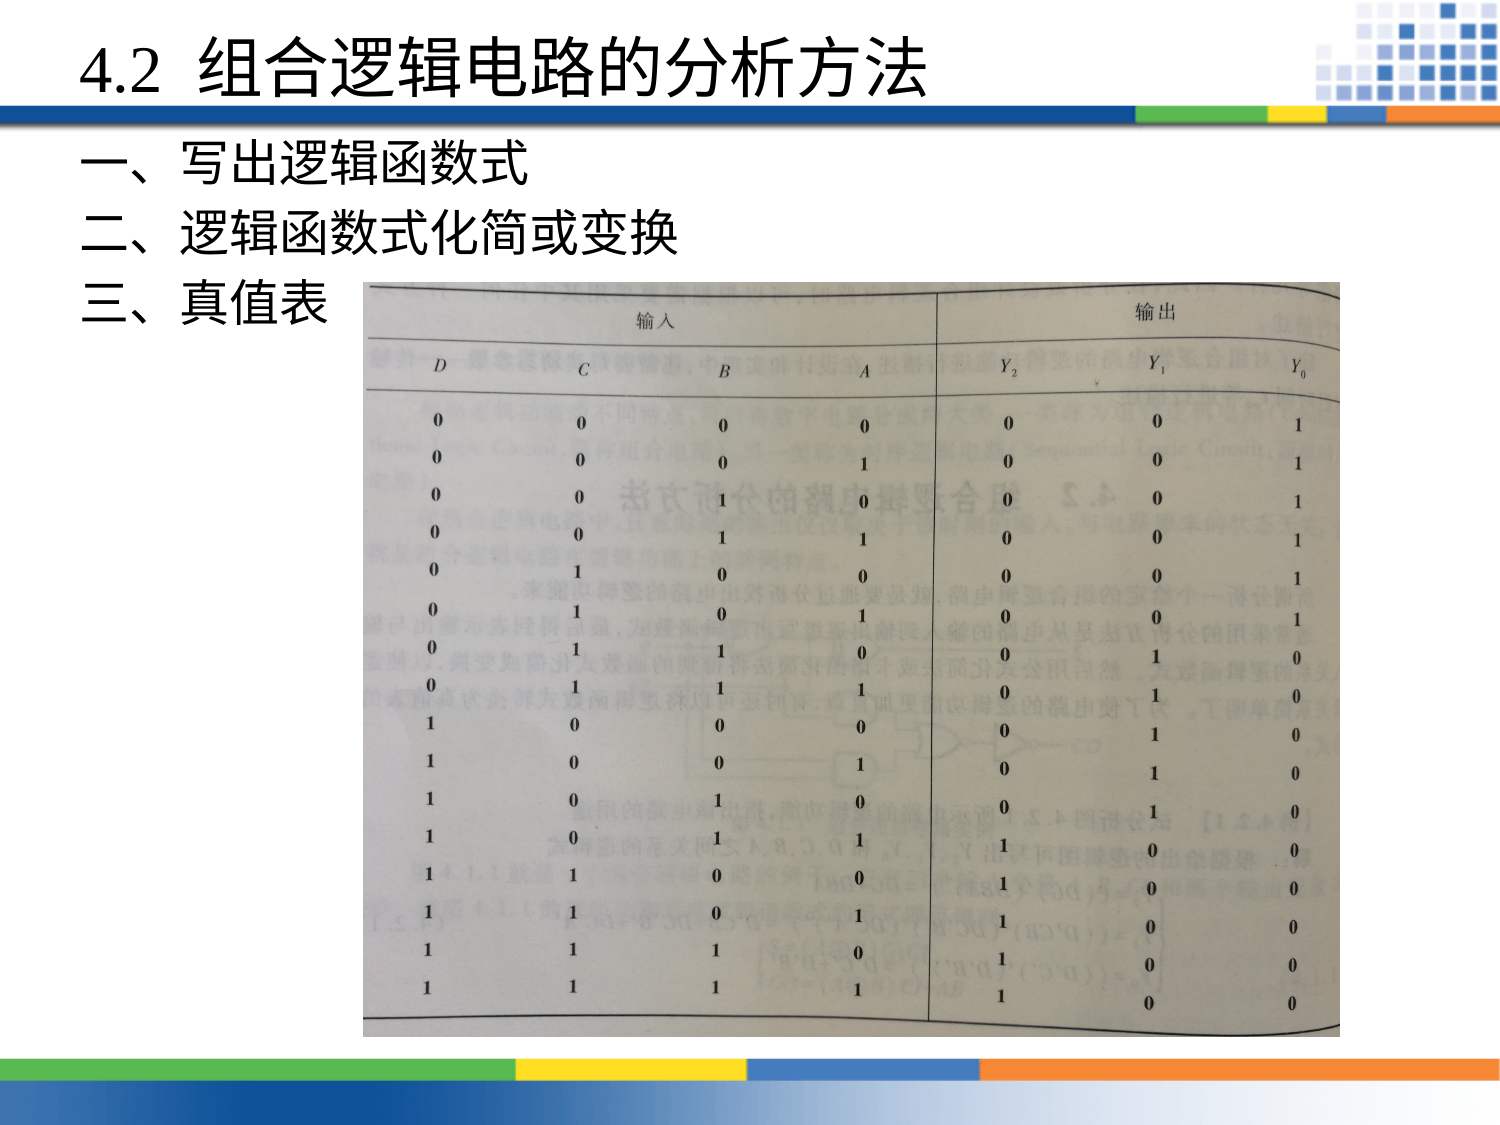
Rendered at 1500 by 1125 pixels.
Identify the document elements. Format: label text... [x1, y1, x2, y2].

text_box 4.2 组合逻辑电路的分析方法 [64, 0, 1415, 123]
picture [0, 0, 1500, 1125]
list 一、写出逻辑函数式 二、逻辑函数式化简或变换 三、真值表 [64, 123, 1436, 1022]
